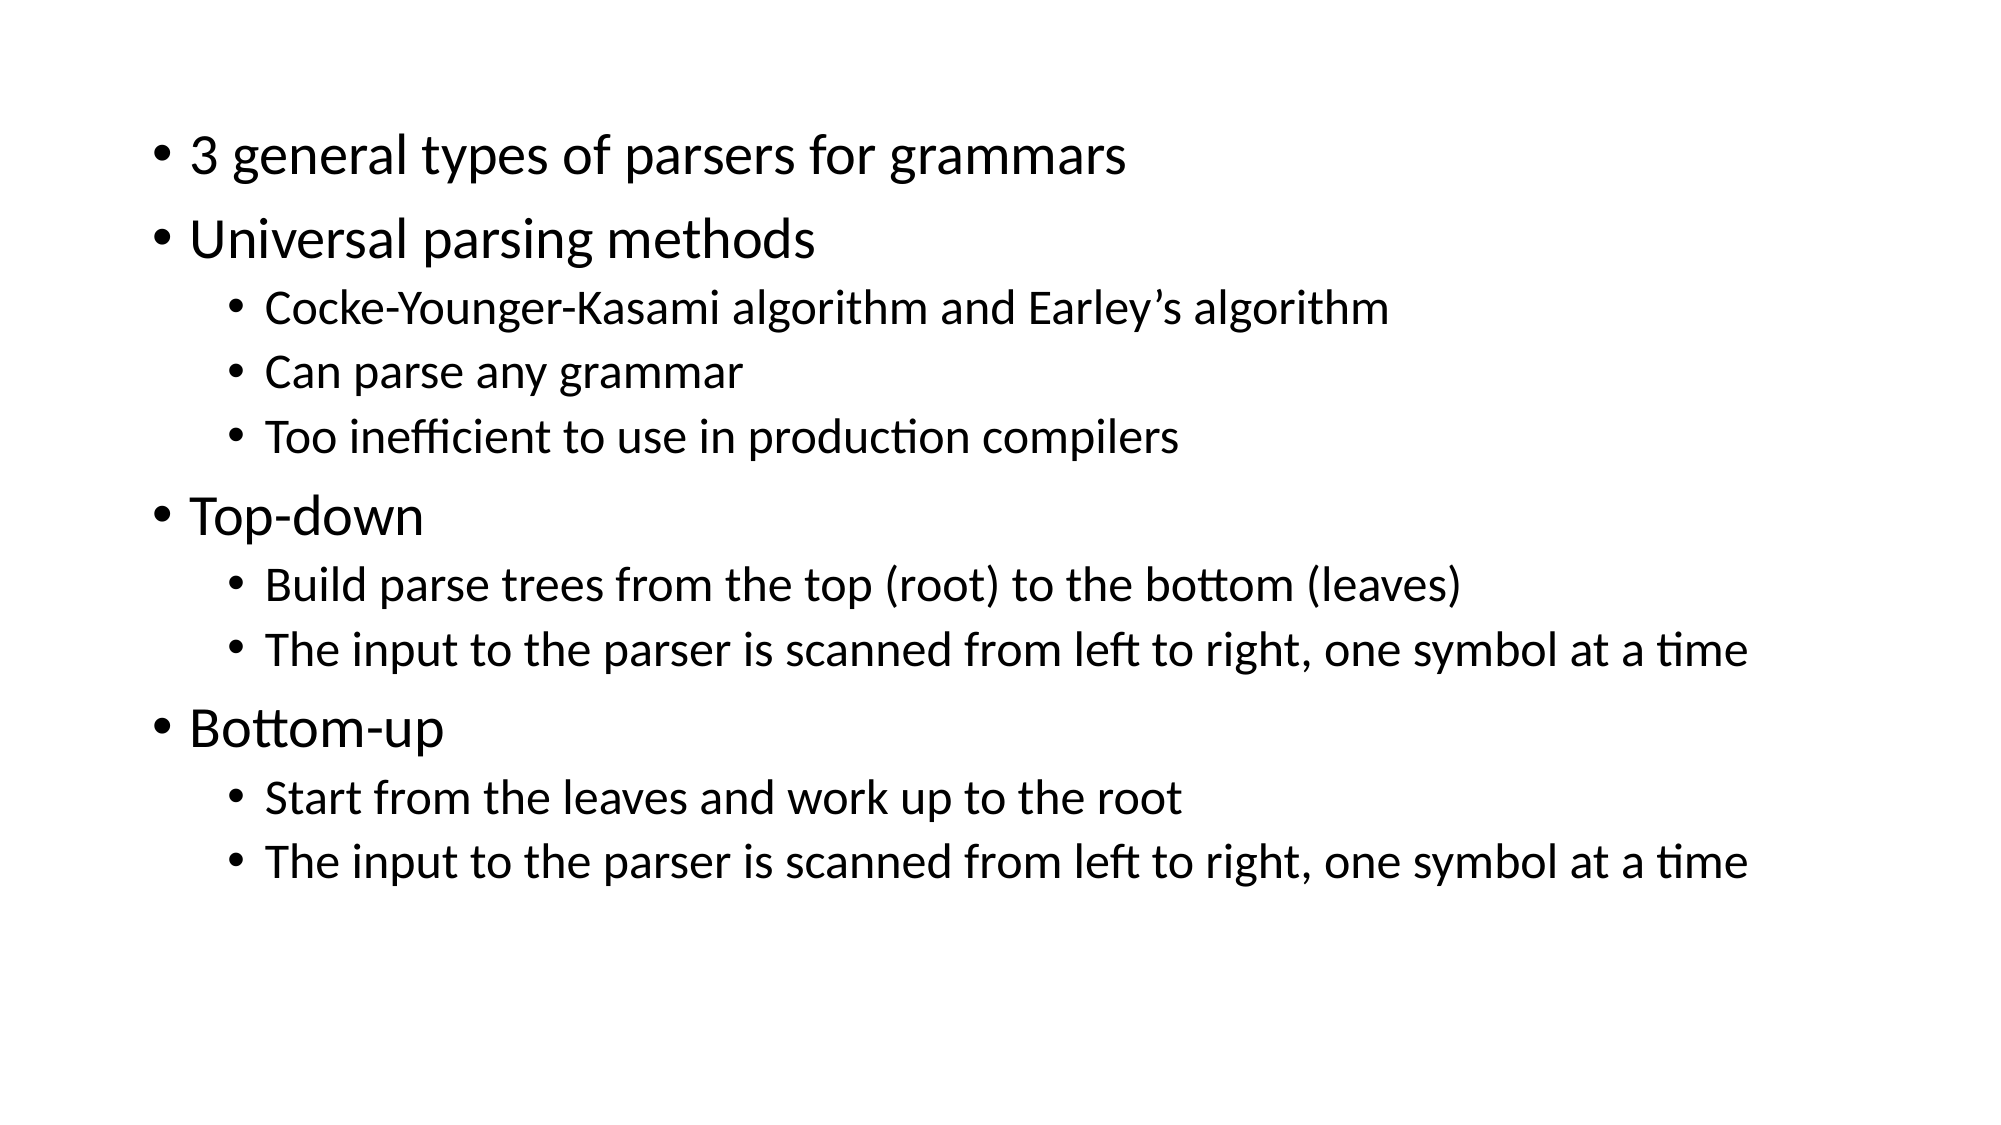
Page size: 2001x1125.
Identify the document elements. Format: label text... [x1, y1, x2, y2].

list 3 general types of parsers for grammars Universal parsing methods Cocke-Younger-Kasami algorithm and Earley’s algorithm Can parse any grammar Too inefficient to use in production compilers Top-down Build parse trees from the top (root) to the bottom (leaves) The input to the parser is scanned from left to right, one symbol at a time Bottom-up Start from the leaves and work up to the root The input to the parser is scanned from left to right, one symbol at a time [137, 116, 1863, 1014]
